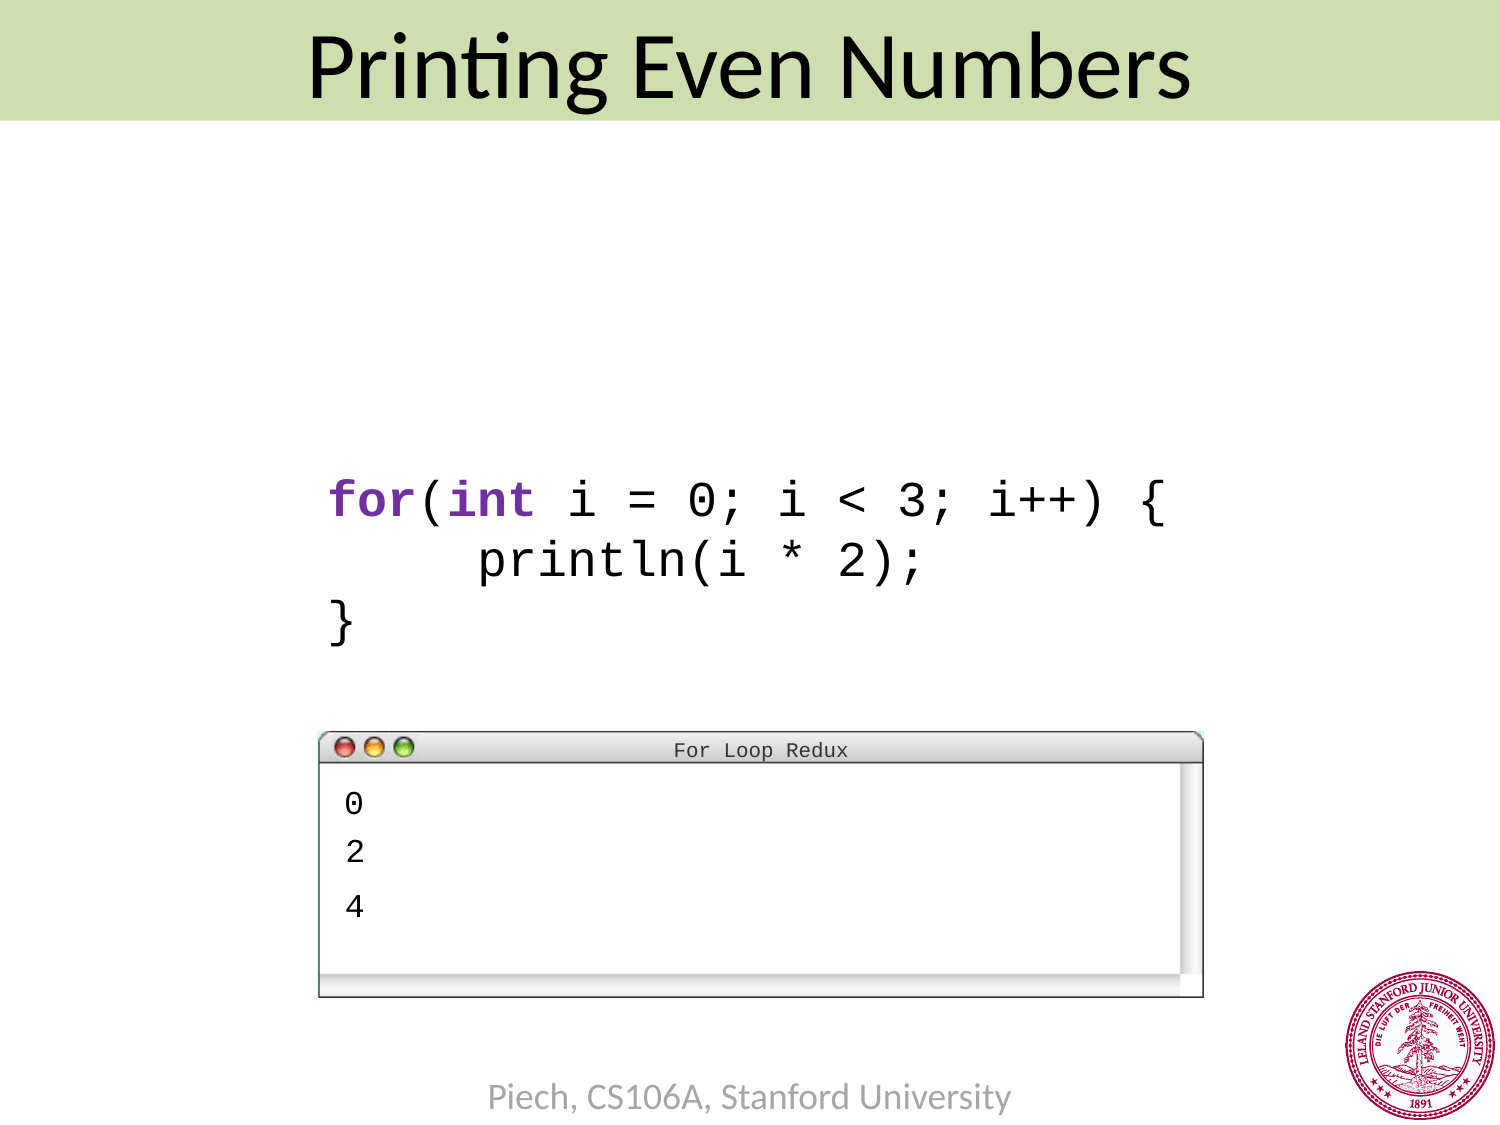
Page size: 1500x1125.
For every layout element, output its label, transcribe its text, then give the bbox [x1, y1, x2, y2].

text_box for(int i = 0; i < 3; i++) { println(i * 2); } [162, 398, 1182, 714]
picture [1345, 971, 1495, 1120]
text_box Printing Even Numbers [0, 0, 1500, 121]
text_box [317, 728, 1205, 998]
